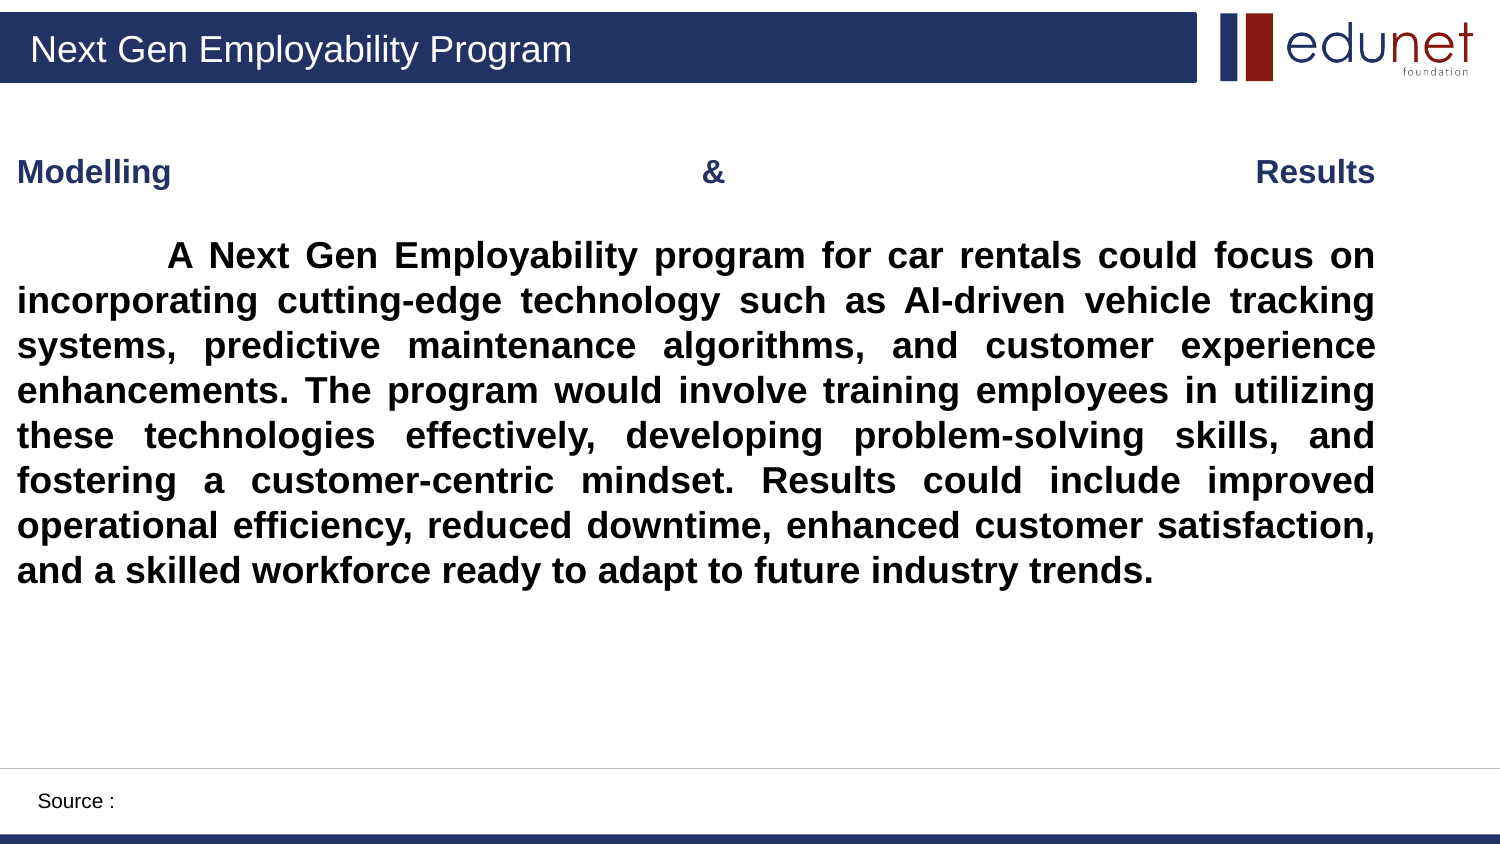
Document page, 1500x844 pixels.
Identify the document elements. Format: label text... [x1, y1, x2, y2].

text_box Source : [22, 778, 139, 826]
picture [1279, 14, 1482, 83]
title Modelling & Results A Next Gen Employability program for car rentals could focus on incorporating cutting-edge technology such as AI-driven vehicle tracking systems, predictive maintenance algorithms, and customer experience enhancements. The program would involve training employees in utilizing these technologies effectively, developing problem-solving skills, and fostering a customer-centric mindset. Results could include improved operational efficiency, reduced downtime, enhanced customer satisfaction, and a skilled workforce ready to adapt to future industry trends. [1, 135, 1392, 651]
